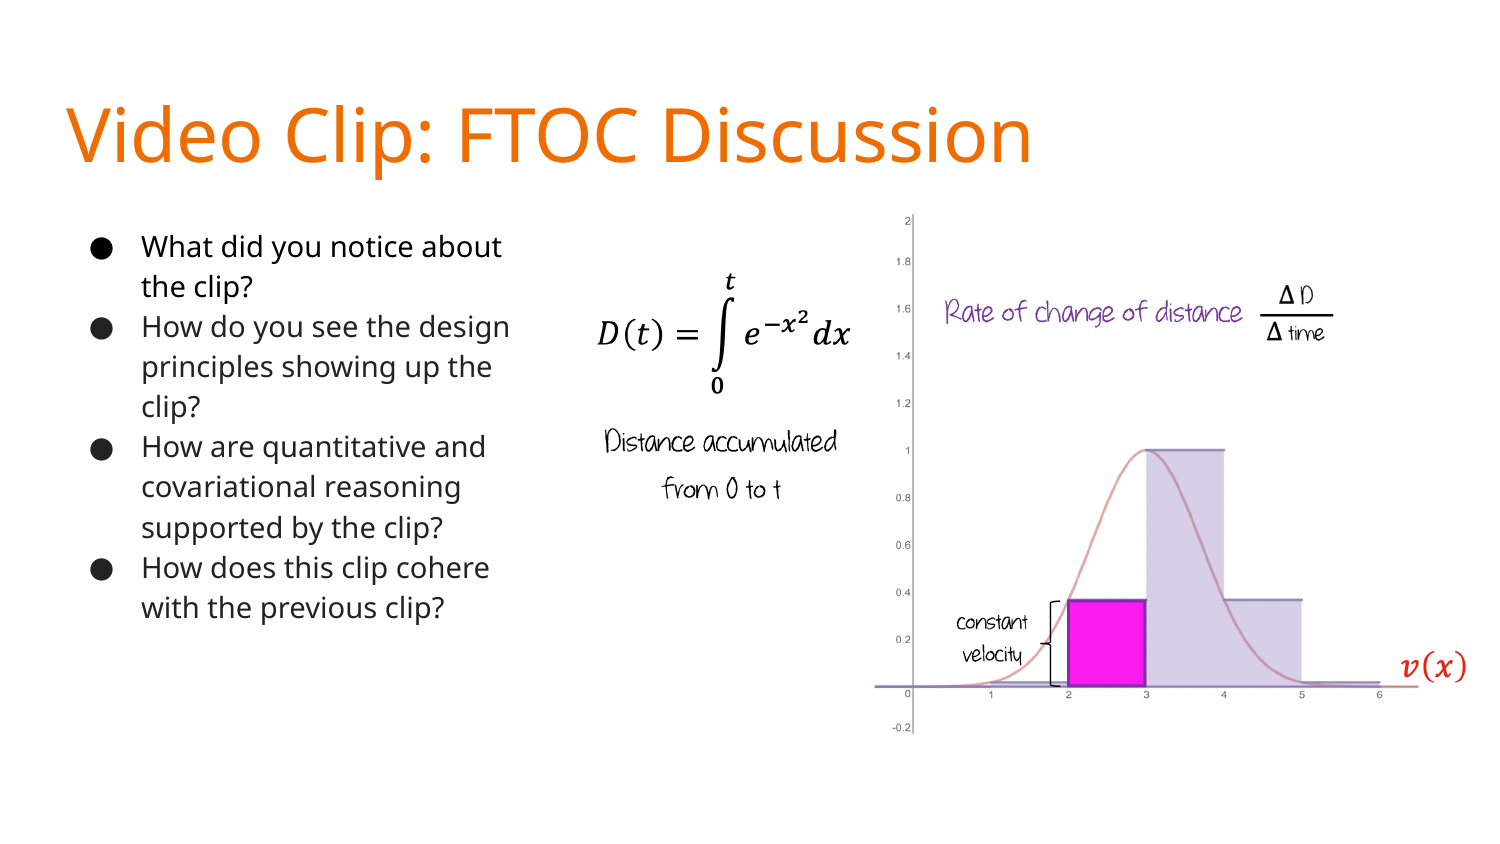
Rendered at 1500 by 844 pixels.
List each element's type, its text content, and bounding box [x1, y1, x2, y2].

picture [550, 213, 1476, 734]
list What did you notice about the clip? How do you see the design principles showing up the clip? How are quantitative and covariational reasoning supported by the clip? How does this clip cohere with the previous clip? [51, 207, 527, 750]
title Video Clip: FTOC Discussion [51, 72, 1449, 189]
